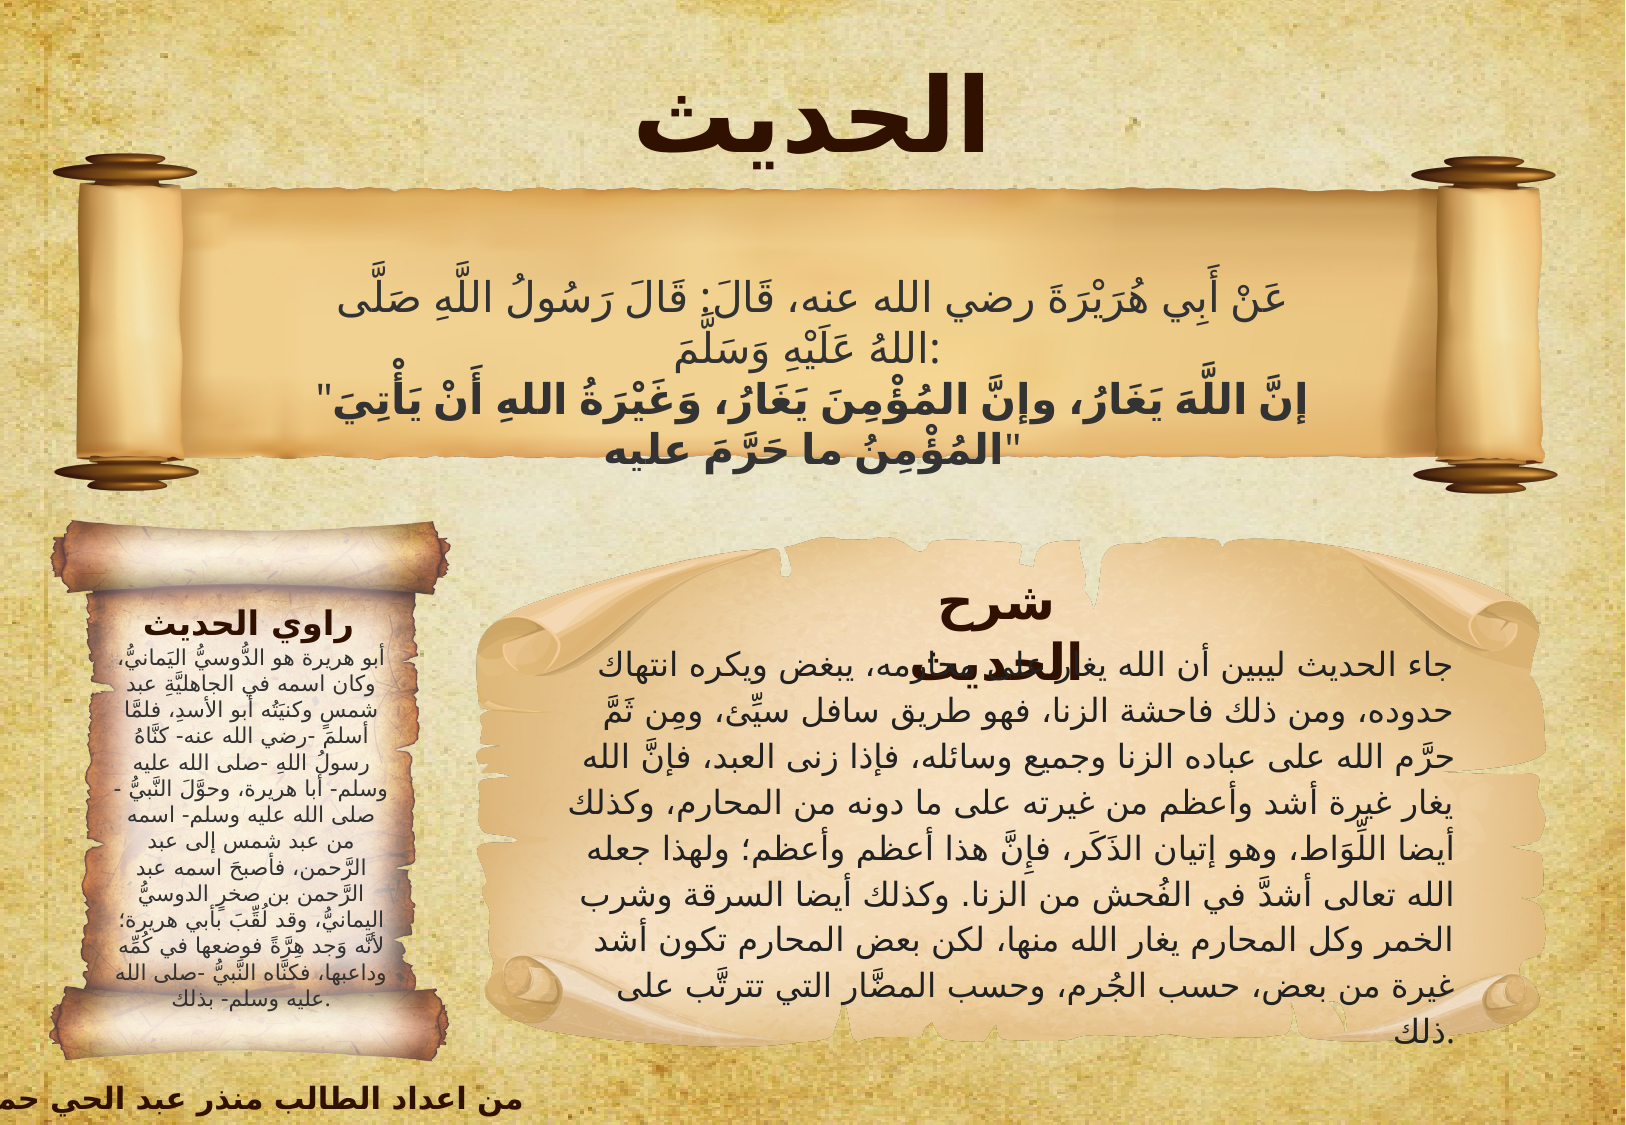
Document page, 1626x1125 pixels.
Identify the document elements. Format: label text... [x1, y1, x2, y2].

text_box الحديث [574, 40, 1051, 142]
text_box من اعداد الطالب منذر عبد الحي حمادو [0, 1071, 539, 1124]
picture [0, 0, 1626, 1125]
